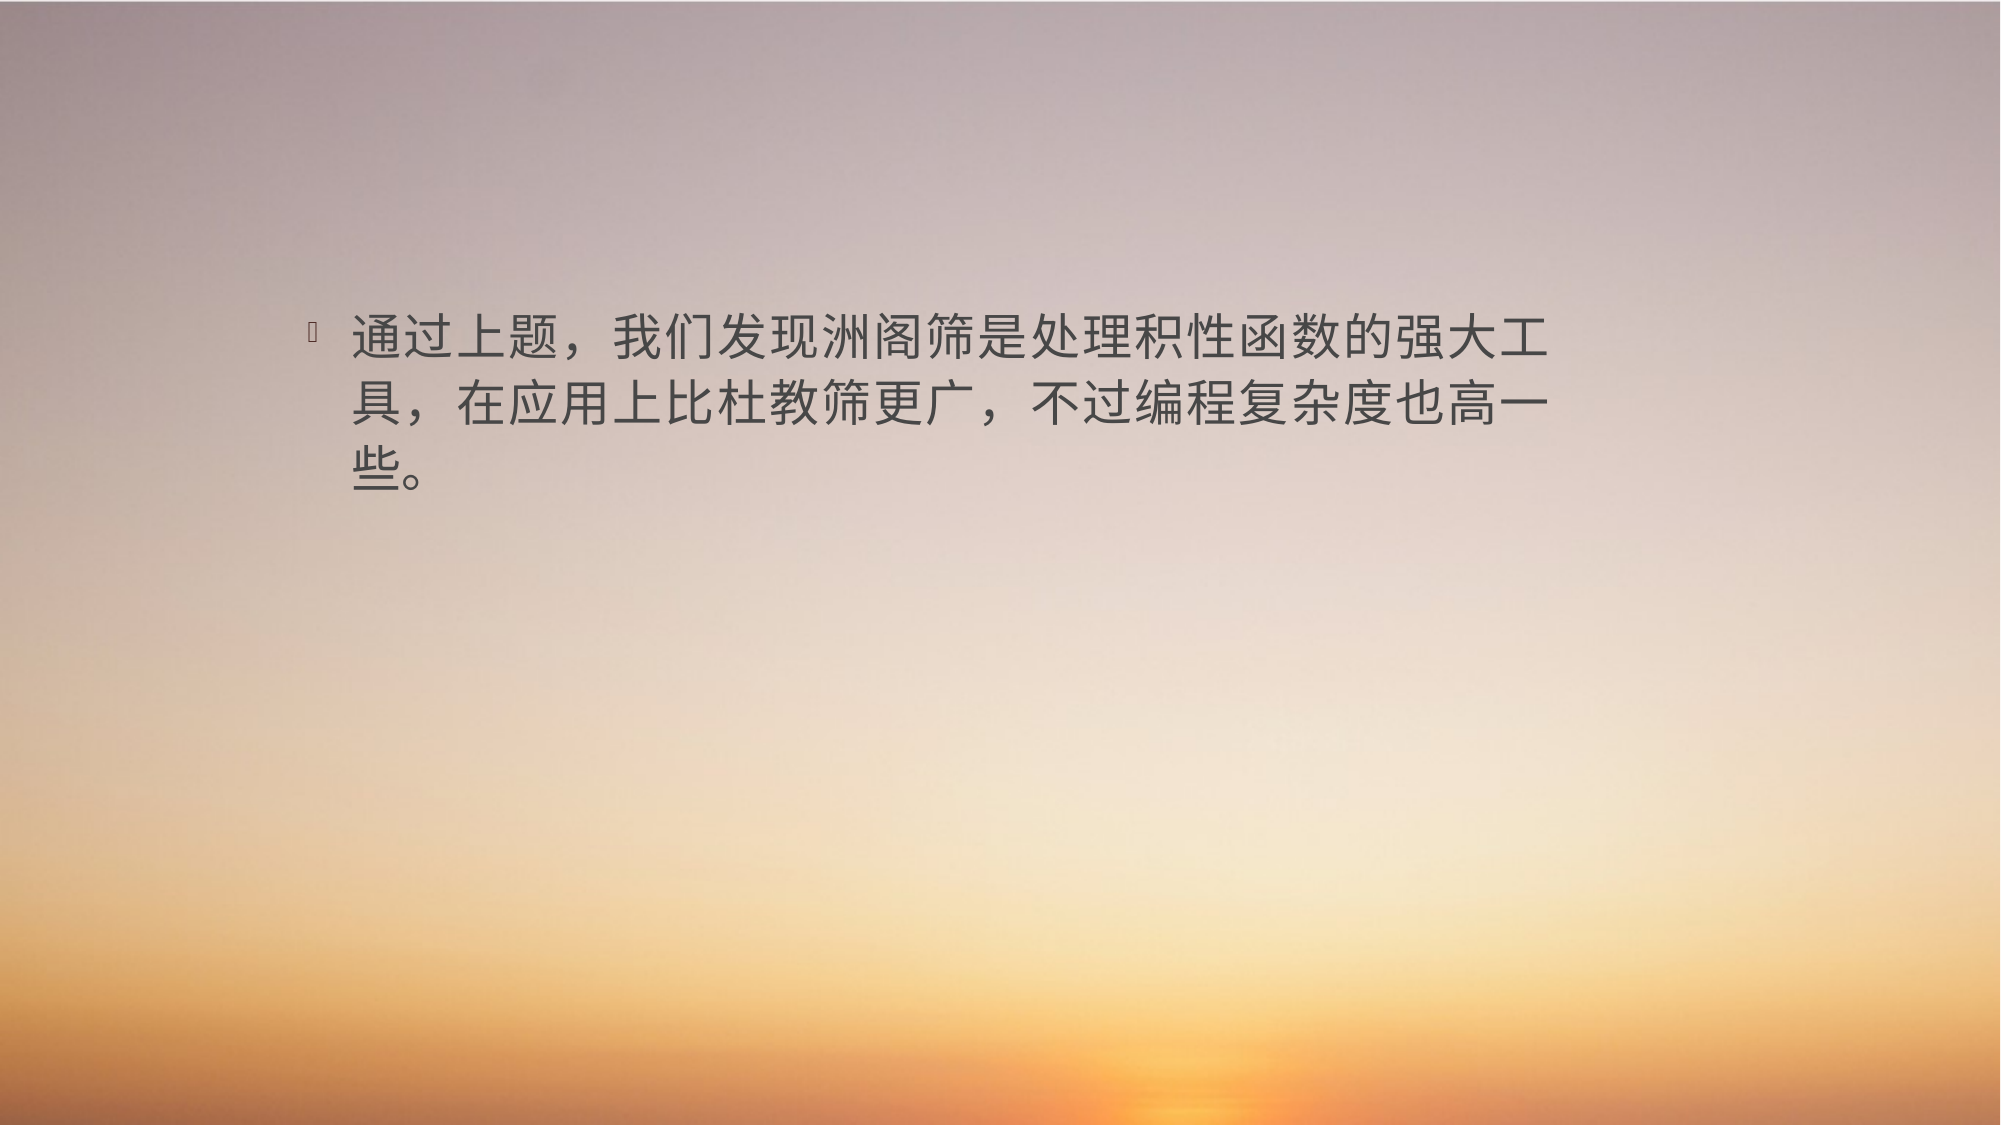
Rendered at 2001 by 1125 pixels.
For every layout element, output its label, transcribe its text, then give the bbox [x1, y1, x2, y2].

list 通过上题，我们发现洲阁筛是处理积性函数的强大工具，在应用上比杜教筛更广，不过编程复杂度也高一些。 [292, 292, 1565, 623]
picture [0, 0, 2001, 1125]
